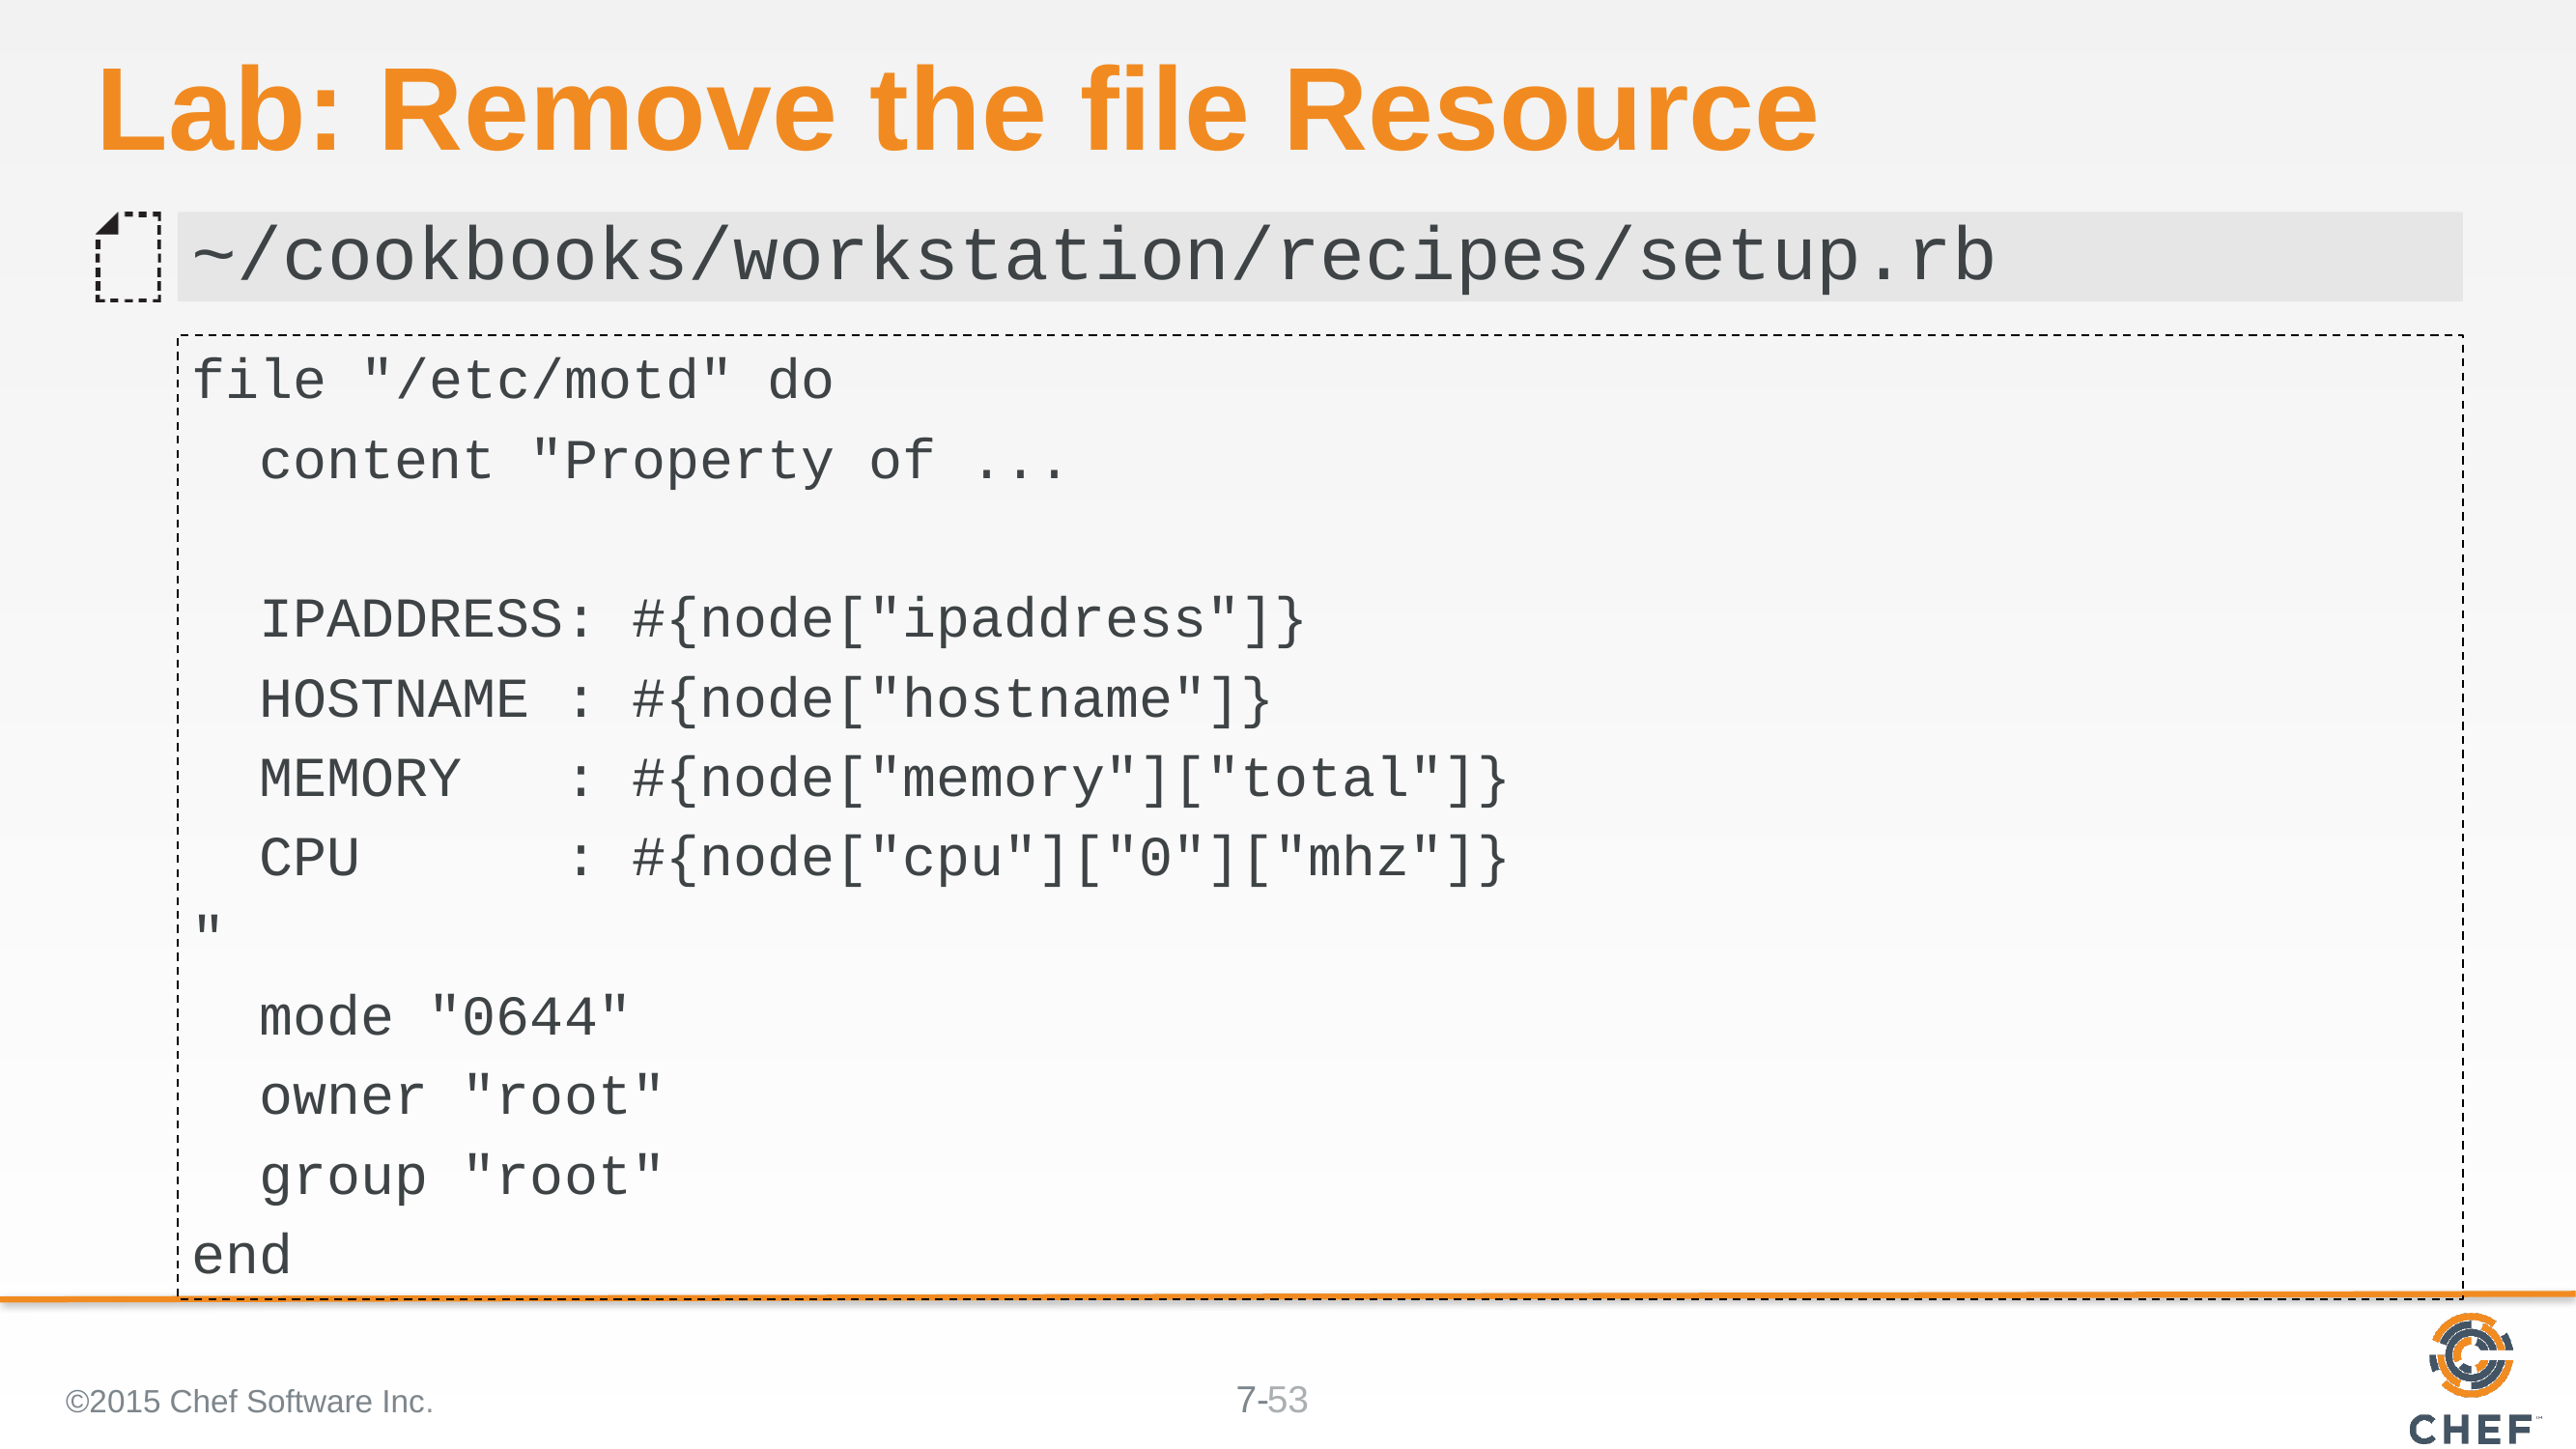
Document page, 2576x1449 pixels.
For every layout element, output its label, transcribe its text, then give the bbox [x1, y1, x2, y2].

slide_number 53 [998, 1359, 1578, 1437]
title Lab: Remove the file Resource [96, 48, 2463, 180]
picture [2399, 1297, 2550, 1449]
footer ©2015 Chef Software Inc. [51, 1359, 952, 1440]
list ~/cookbooks/workstation/recipes/setup.rb [177, 212, 2463, 302]
list file "/etc/motd" do content "Property of ... IPADDRESS: #{node["ipaddress"]} HOSTNAME : #{node["hostname"]} MEMORY : #{node["memory"]["total"]} CPU : #{node["cpu"]["0"]["mhz"]} " mode "0644" owner "root" group "root" end [177, 334, 2464, 1300]
